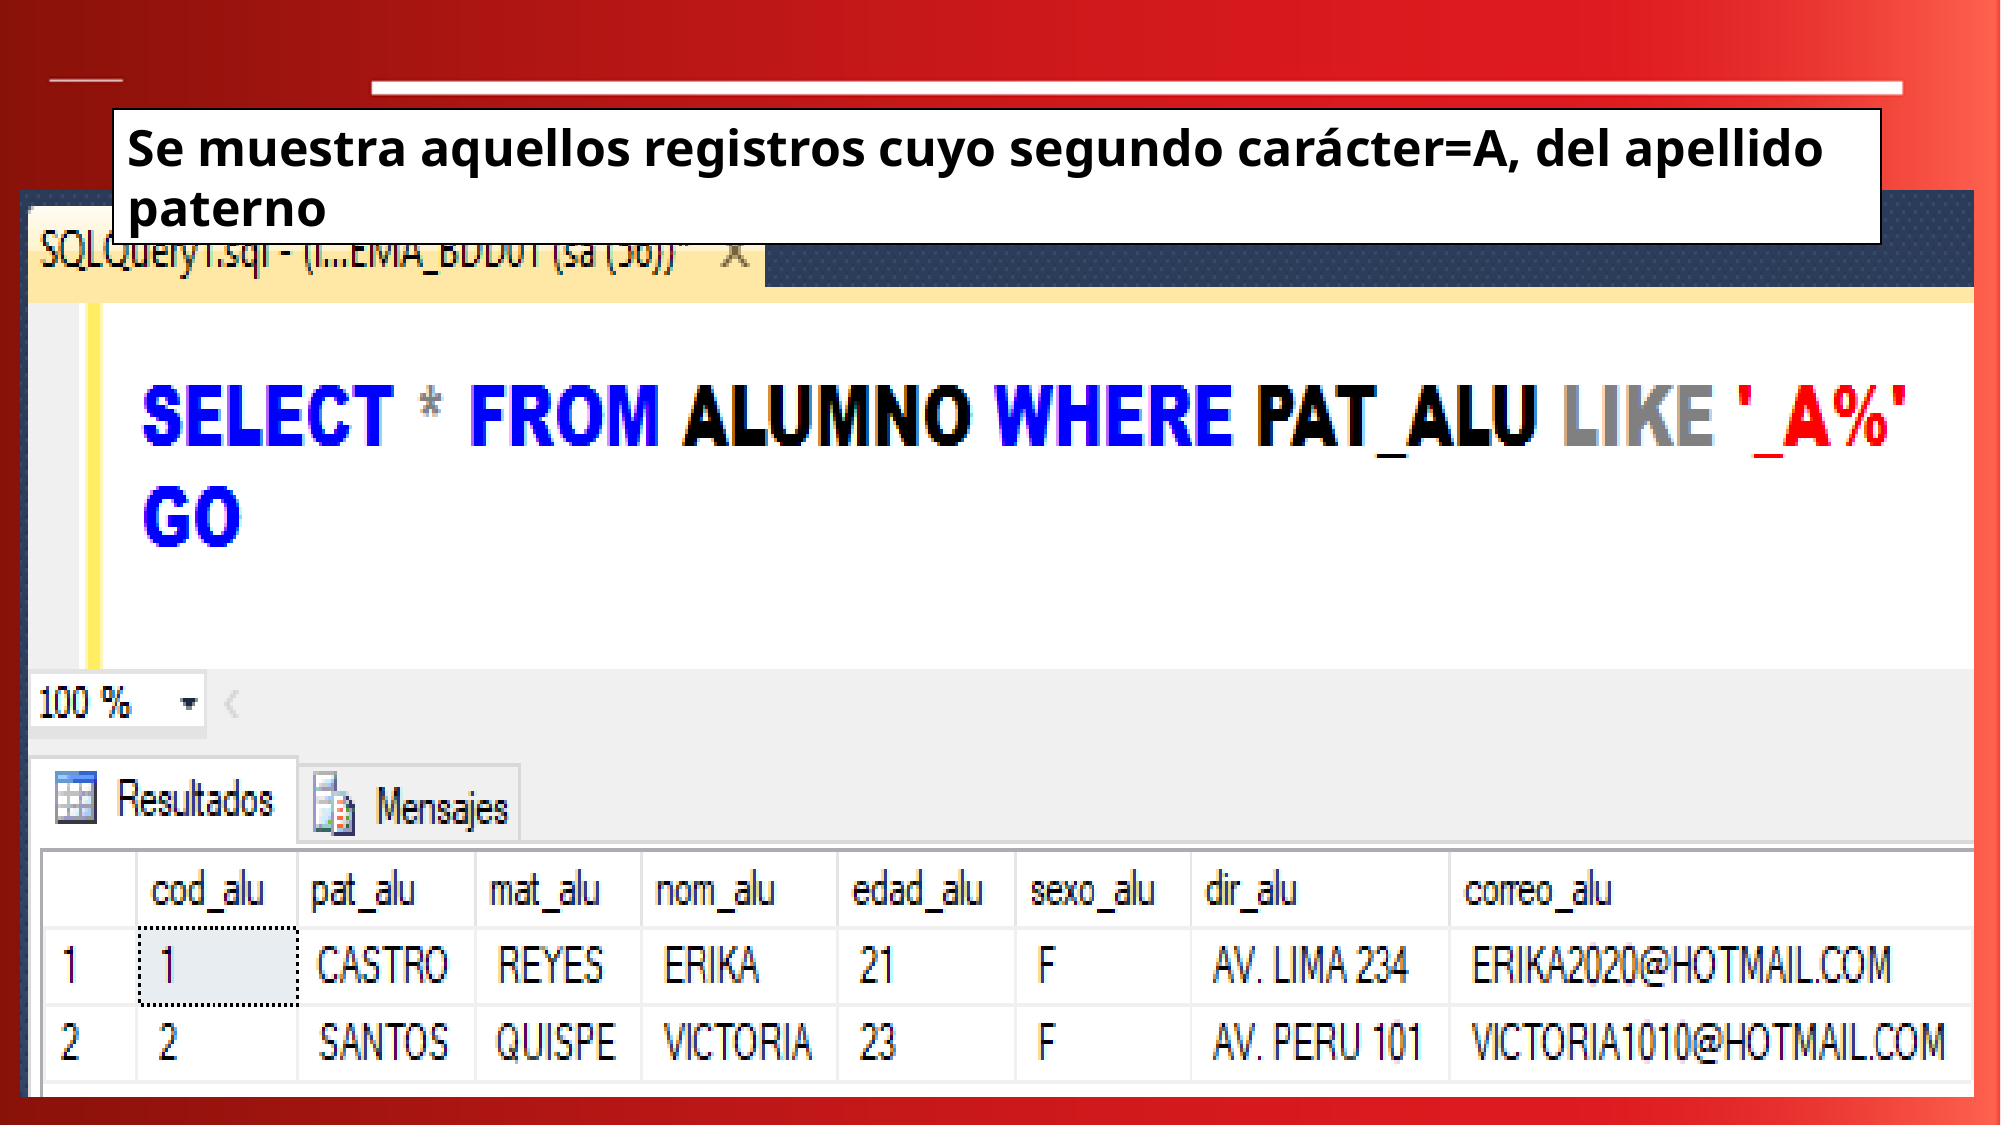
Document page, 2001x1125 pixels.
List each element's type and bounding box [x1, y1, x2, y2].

picture [0, 0, 2001, 1125]
text_box [20, 108, 1974, 1097]
